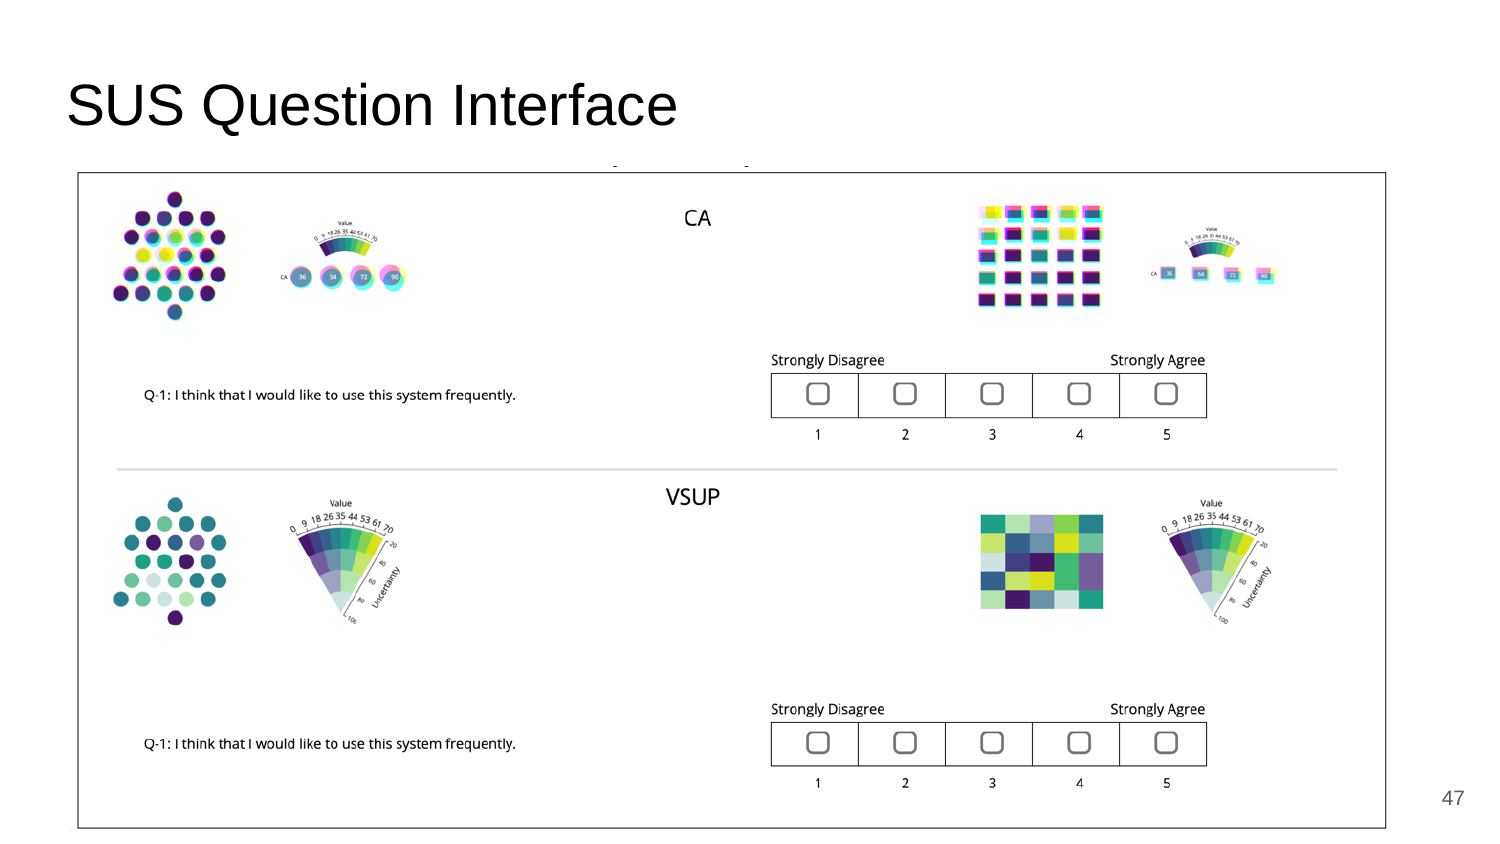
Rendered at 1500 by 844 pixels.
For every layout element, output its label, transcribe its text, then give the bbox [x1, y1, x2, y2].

slide_number 47 [1395, 764, 1480, 830]
title SUS Question Interface [51, 51, 750, 146]
picture [69, 166, 1390, 831]
